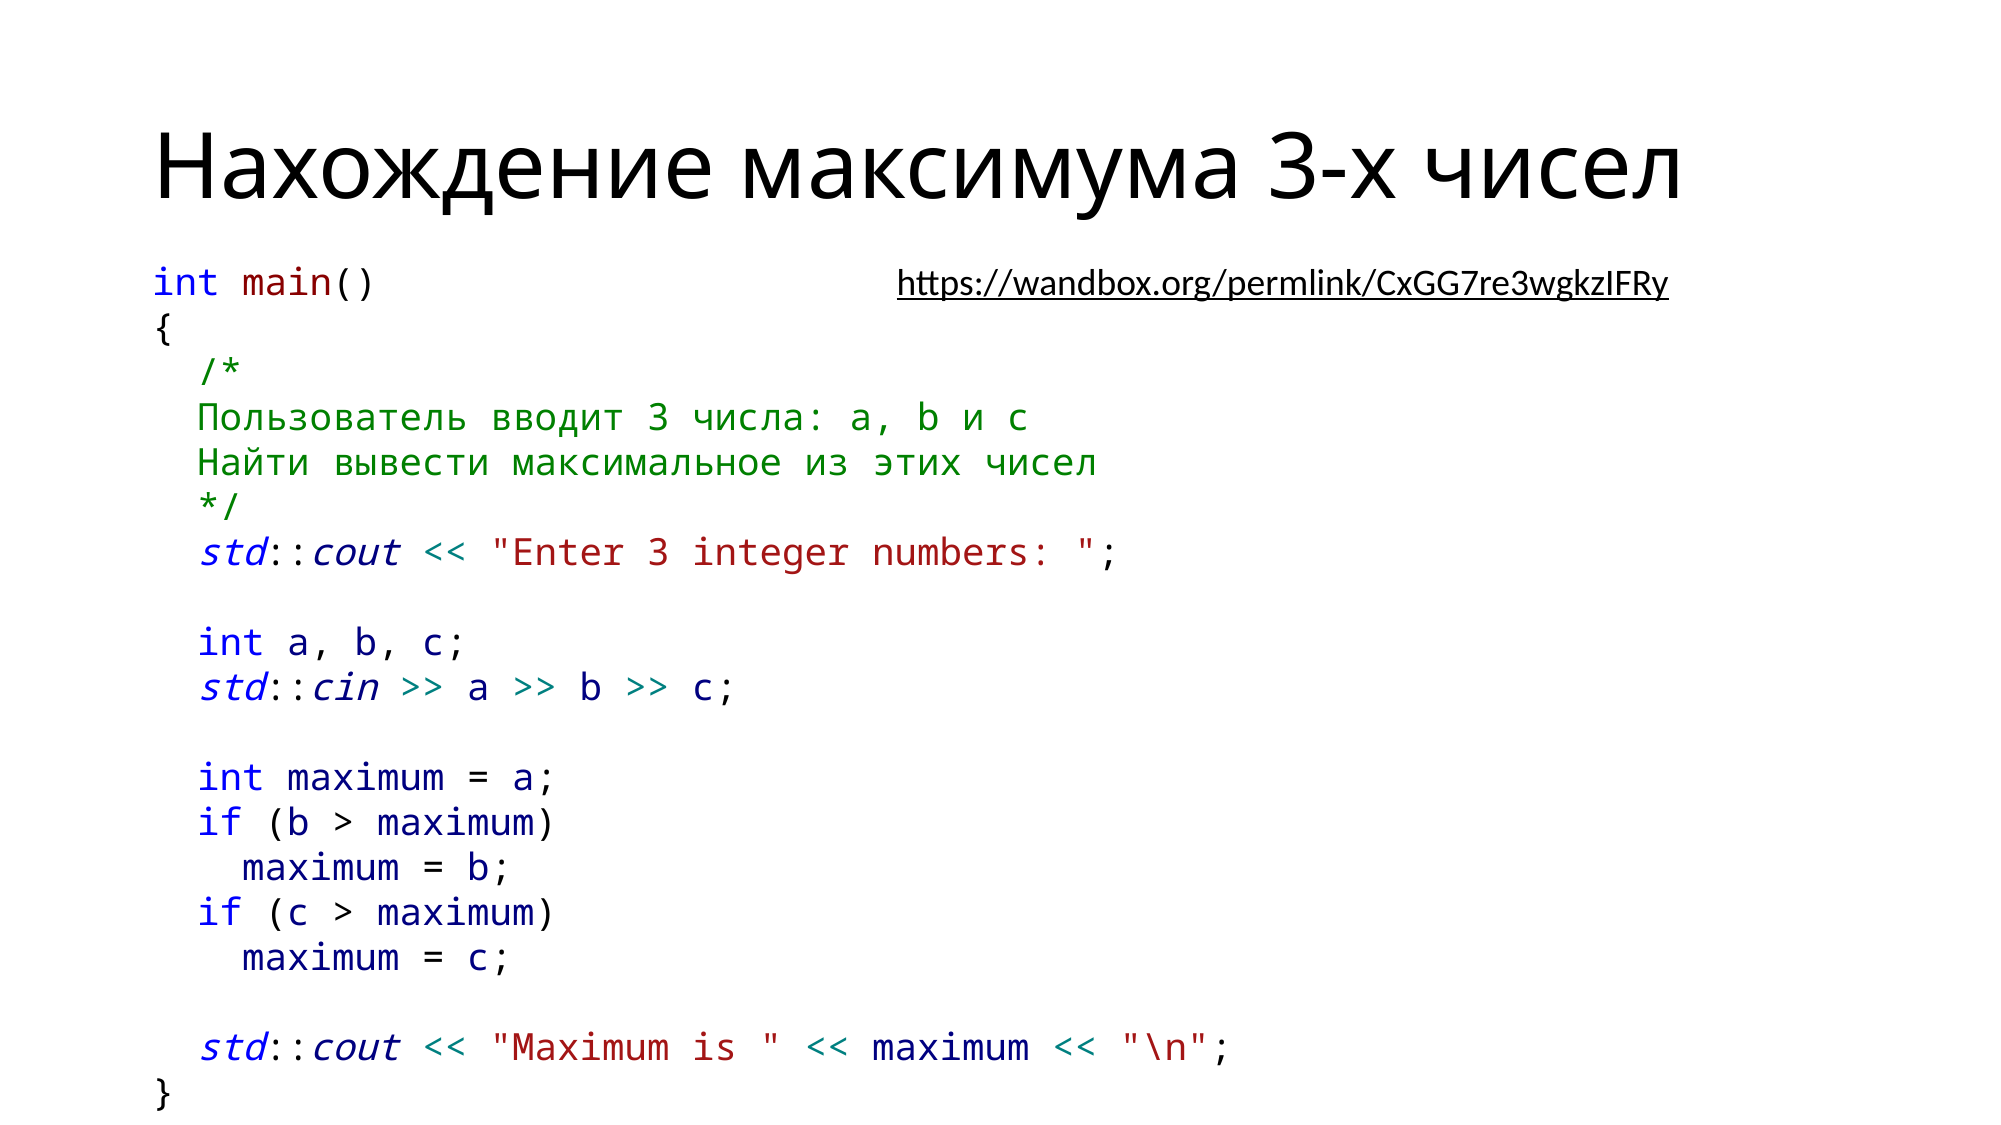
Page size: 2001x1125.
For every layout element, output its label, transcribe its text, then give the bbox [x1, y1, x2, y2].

title Нахождение максимума 3-х чисел [137, 59, 1863, 278]
text_box int main() { /* Пользователь вводит 3 числа: a, b и c Найти вывести максимальное из этих чисел */ std::cout << "Enter 3 integer numbers: "; int a, b, c; std::cin >> a >> b >> c; int maximum = a; if (b > maximum) maximum = b; if (c > maximum) maximum = c; std::cout << "Maximum is " << maximum << "\n"; } [137, 250, 1638, 1121]
text_box https://wandbox.org/permlink/CxGG7re3wgkzIFRy [881, 250, 1733, 311]
